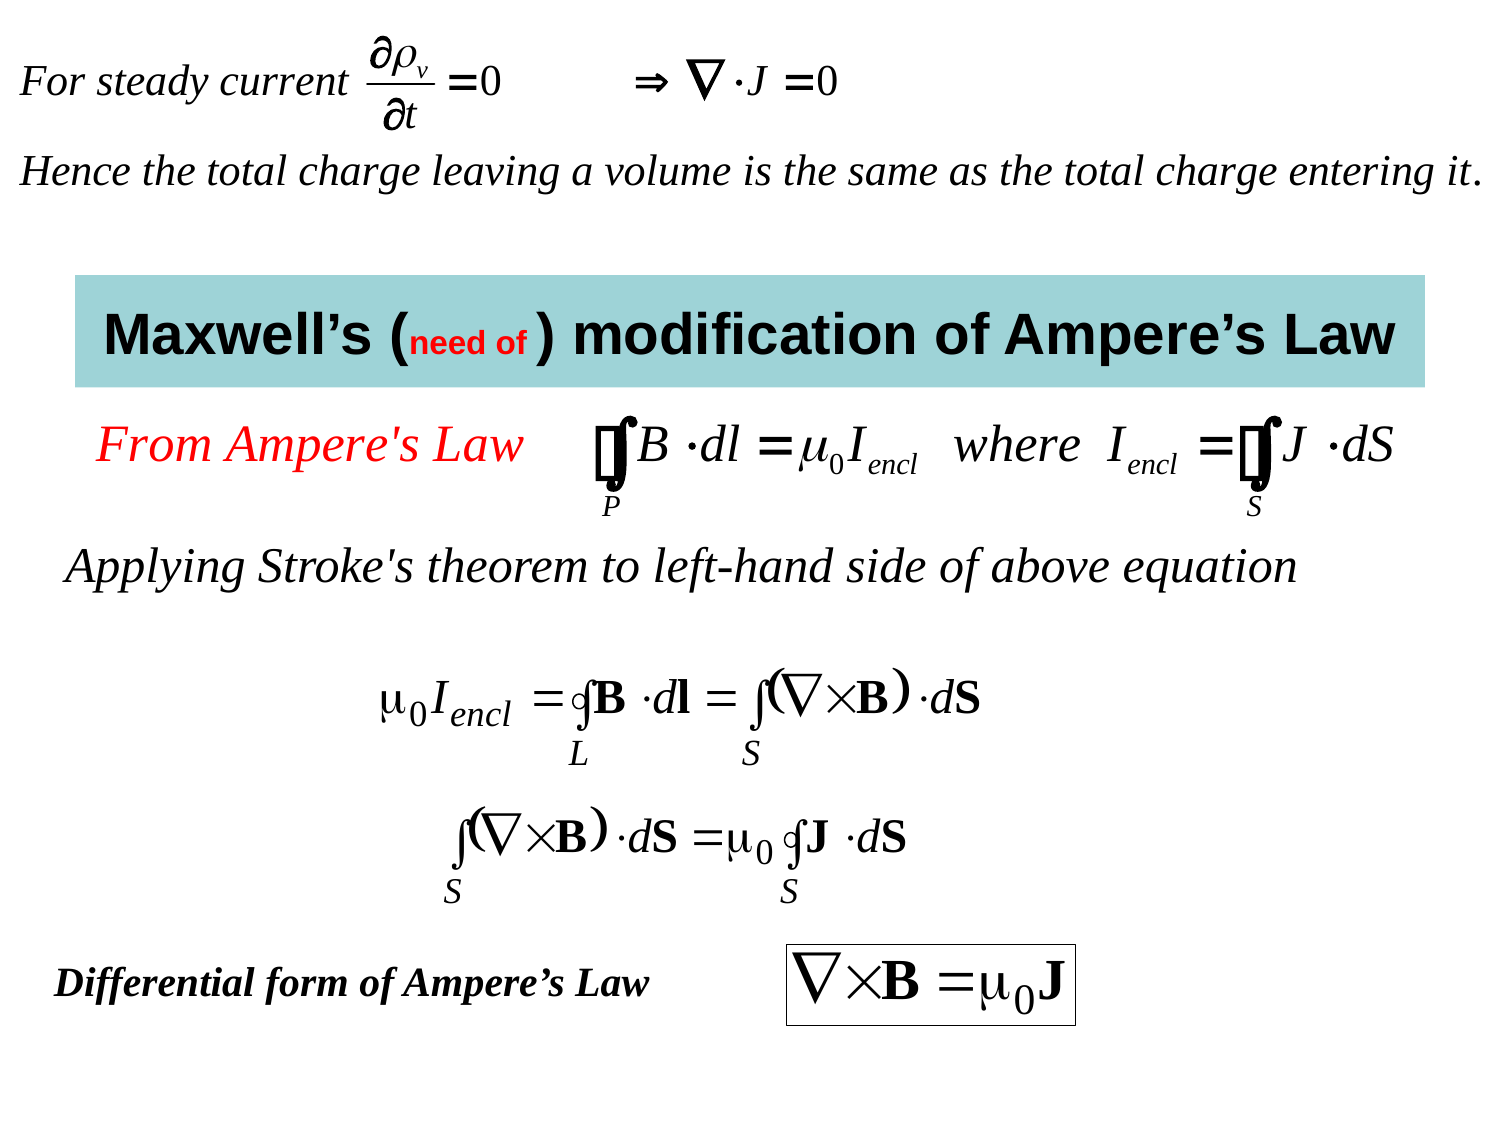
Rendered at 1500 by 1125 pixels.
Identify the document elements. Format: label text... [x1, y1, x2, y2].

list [87, 397, 1406, 525]
picture [12, 24, 1488, 202]
text_box Applying Stroke's theorem to left-hand side of above equation [50, 524, 1425, 600]
title Maxwell’s (need of ) modification of Ampere’s Law [75, 275, 1425, 388]
text_box Differential form of Ampere’s Law [38, 946, 666, 1012]
picture [374, 667, 988, 776]
picture [437, 806, 913, 913]
picture [787, 944, 1075, 1025]
